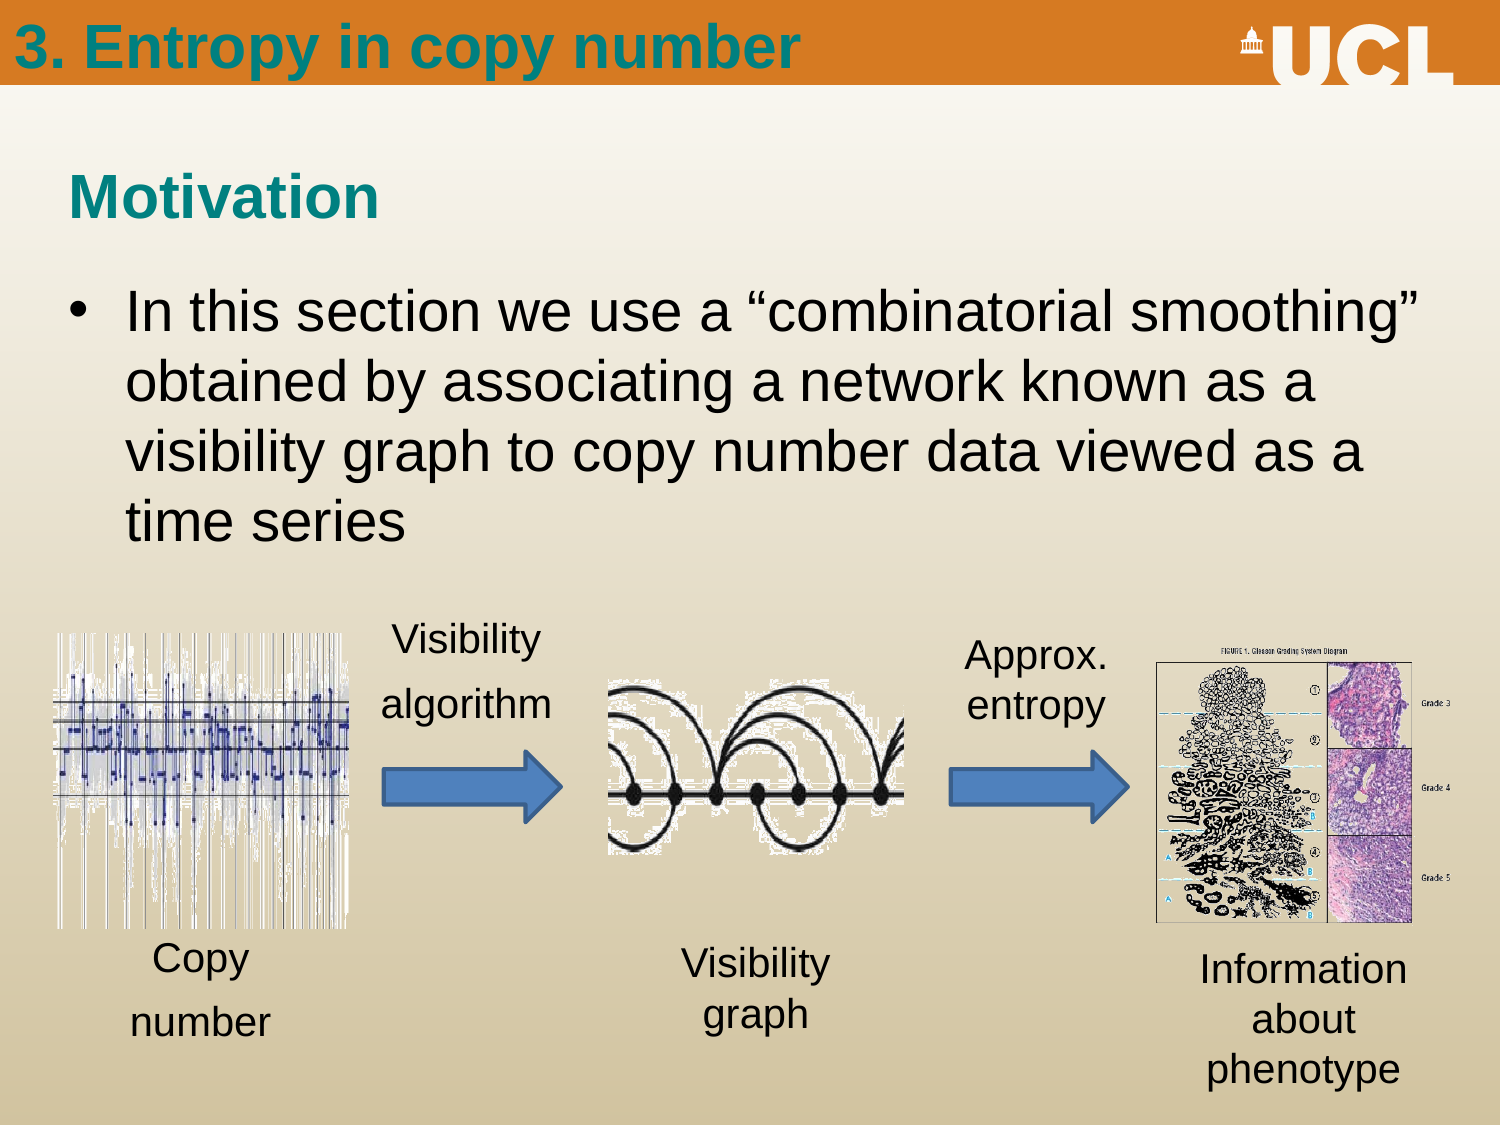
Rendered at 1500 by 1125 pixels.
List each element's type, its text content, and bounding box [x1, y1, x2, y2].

text_box In this section we use a “combinatorial smoothing” obtained by associating a network known as a visibility graph to copy number data viewed as a time series [54, 265, 1447, 573]
text_box Visibility graph [623, 930, 889, 1072]
picture [607, 627, 904, 923]
text_box Copy number [67, 937, 334, 1066]
text_box [381, 749, 564, 825]
text_box Information about phenotype [1170, 943, 1437, 1106]
title Motivation [54, 148, 1447, 240]
title 3. Entropy in copy number [0, 0, 1393, 89]
picture [1393, 0, 1500, 85]
text_box Approx. entropy [903, 620, 1170, 764]
text_box [948, 764, 1130, 825]
picture [52, 633, 349, 929]
picture [1155, 638, 1452, 935]
text_box Visibility algorithm [333, 604, 600, 748]
